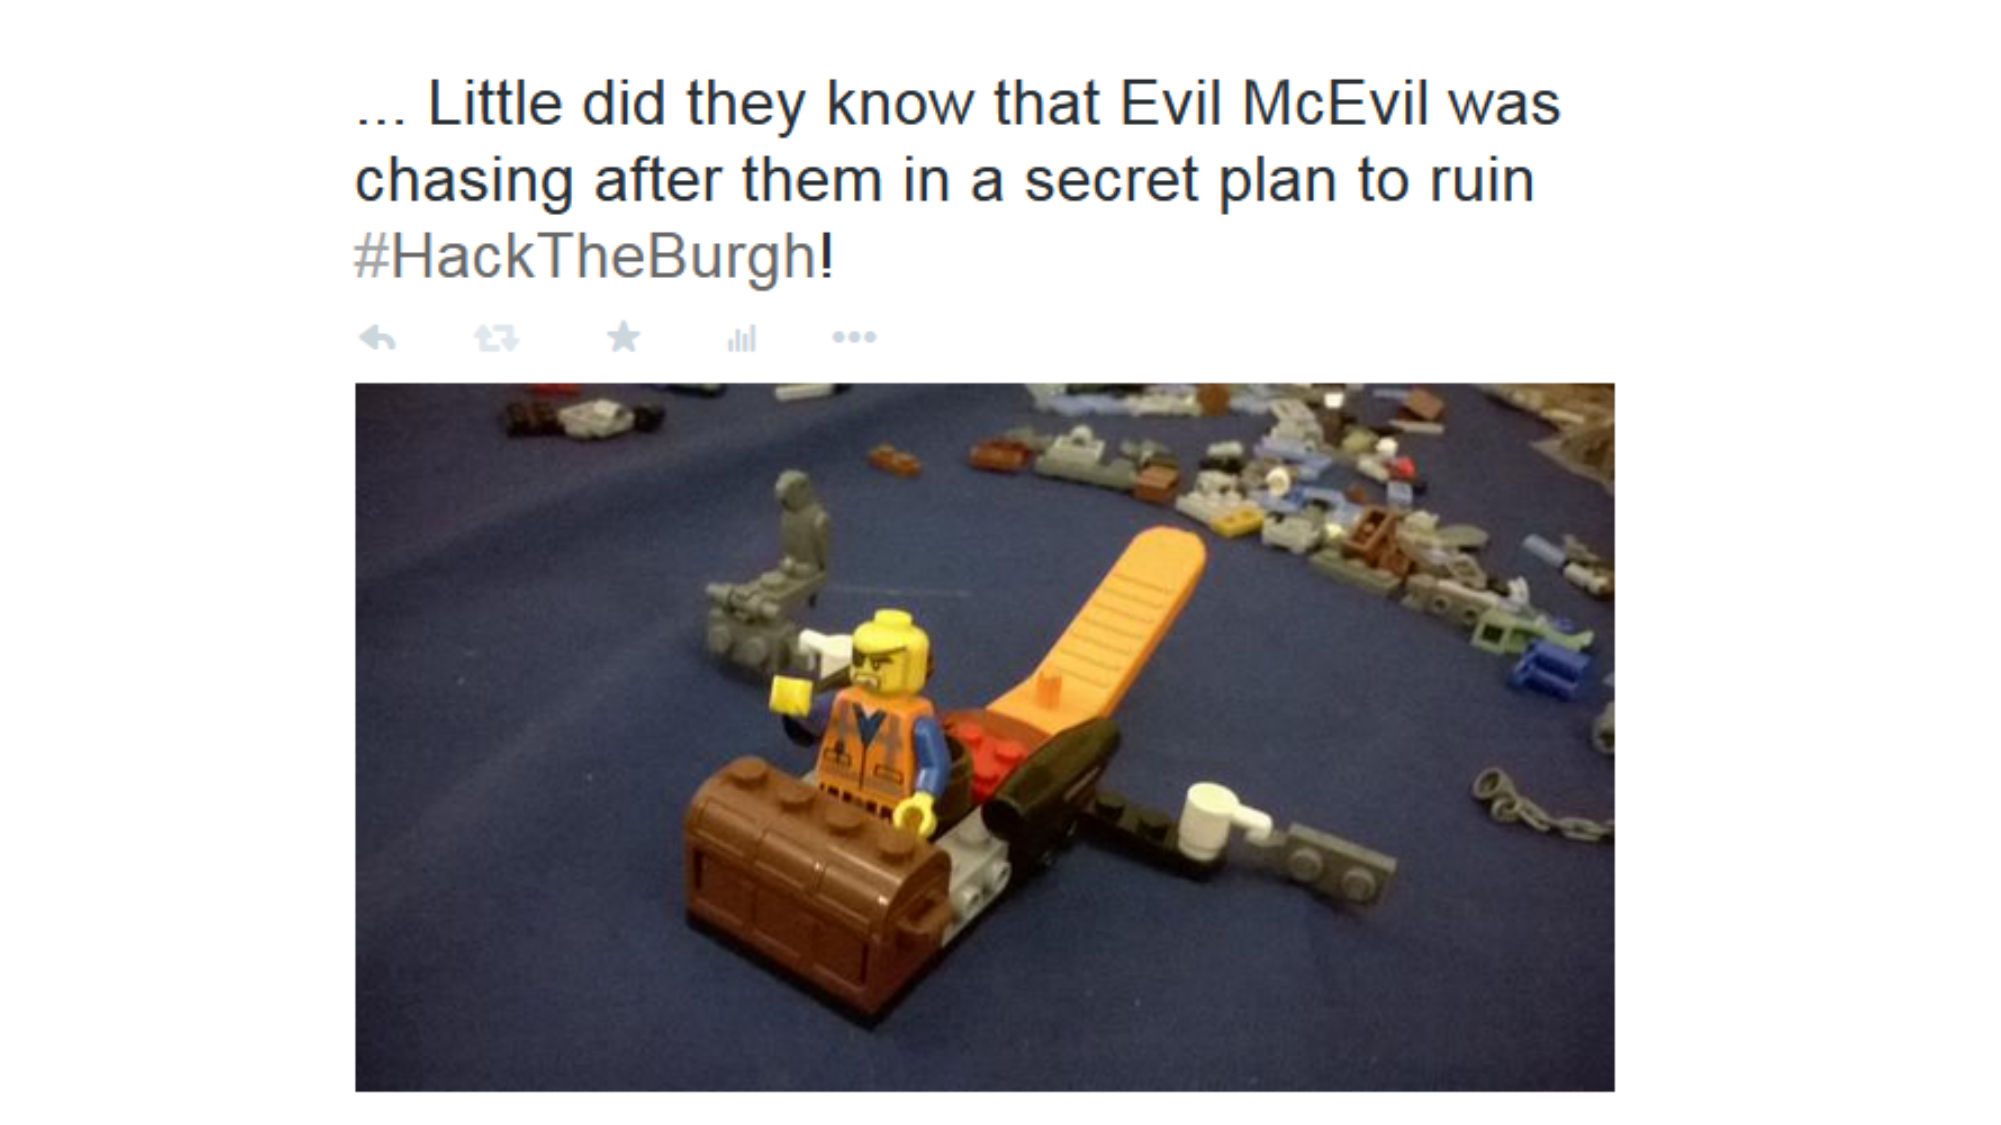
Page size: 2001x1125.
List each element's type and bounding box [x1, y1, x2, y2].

picture [328, 52, 1640, 1125]
